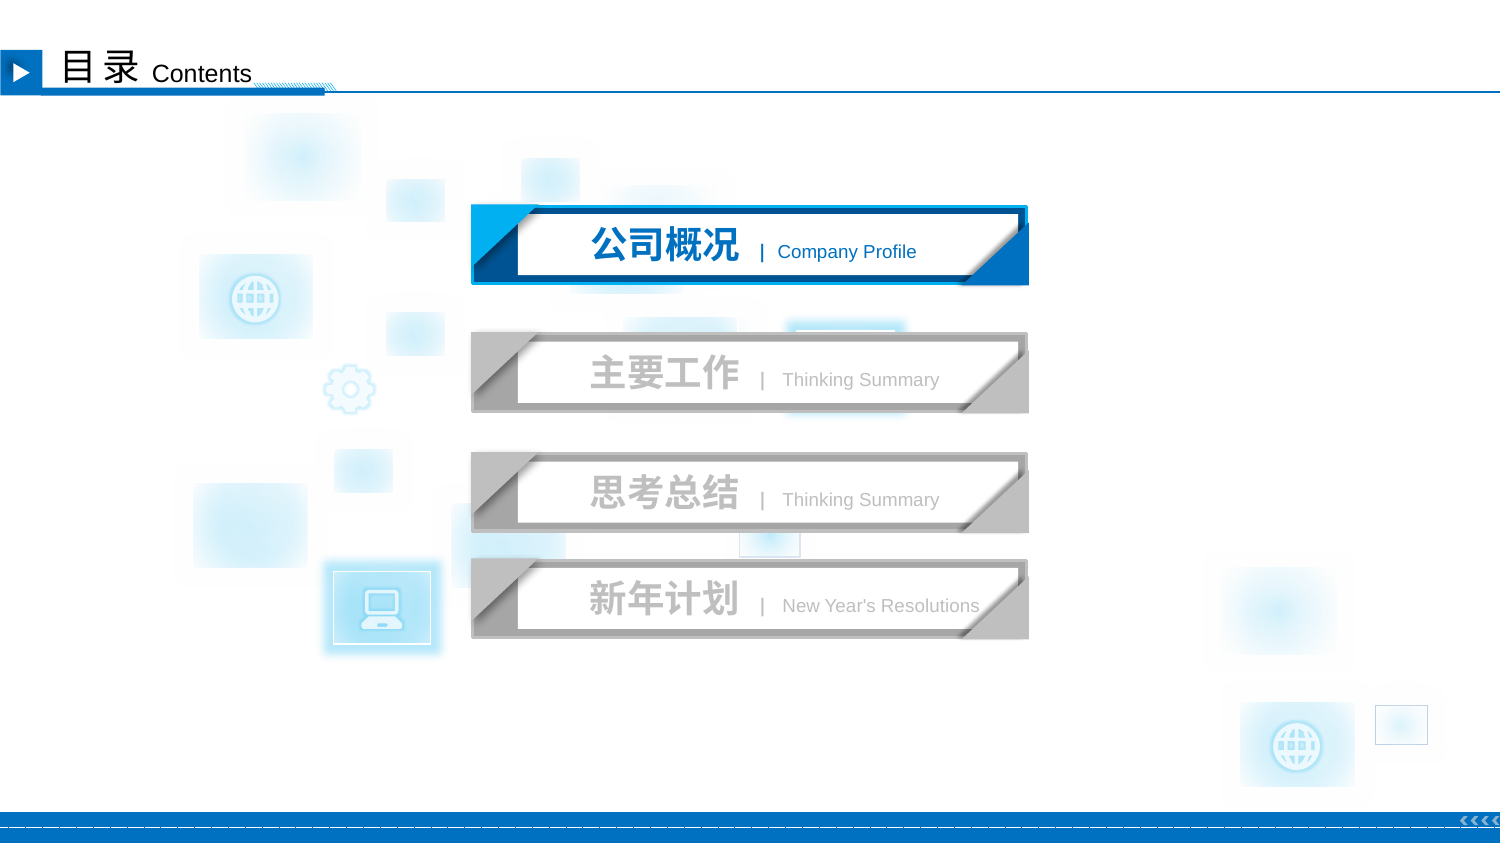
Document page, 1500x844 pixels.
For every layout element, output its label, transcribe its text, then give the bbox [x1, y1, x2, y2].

text_box [47, 85, 250, 98]
text_box Contents [103, 50, 301, 85]
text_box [470, 558, 1030, 640]
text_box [253, 82, 337, 92]
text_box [0, 49, 43, 96]
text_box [470, 204, 1030, 286]
text_box 目录 [44, 35, 156, 85]
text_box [470, 451, 1030, 534]
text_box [470, 331, 1030, 414]
